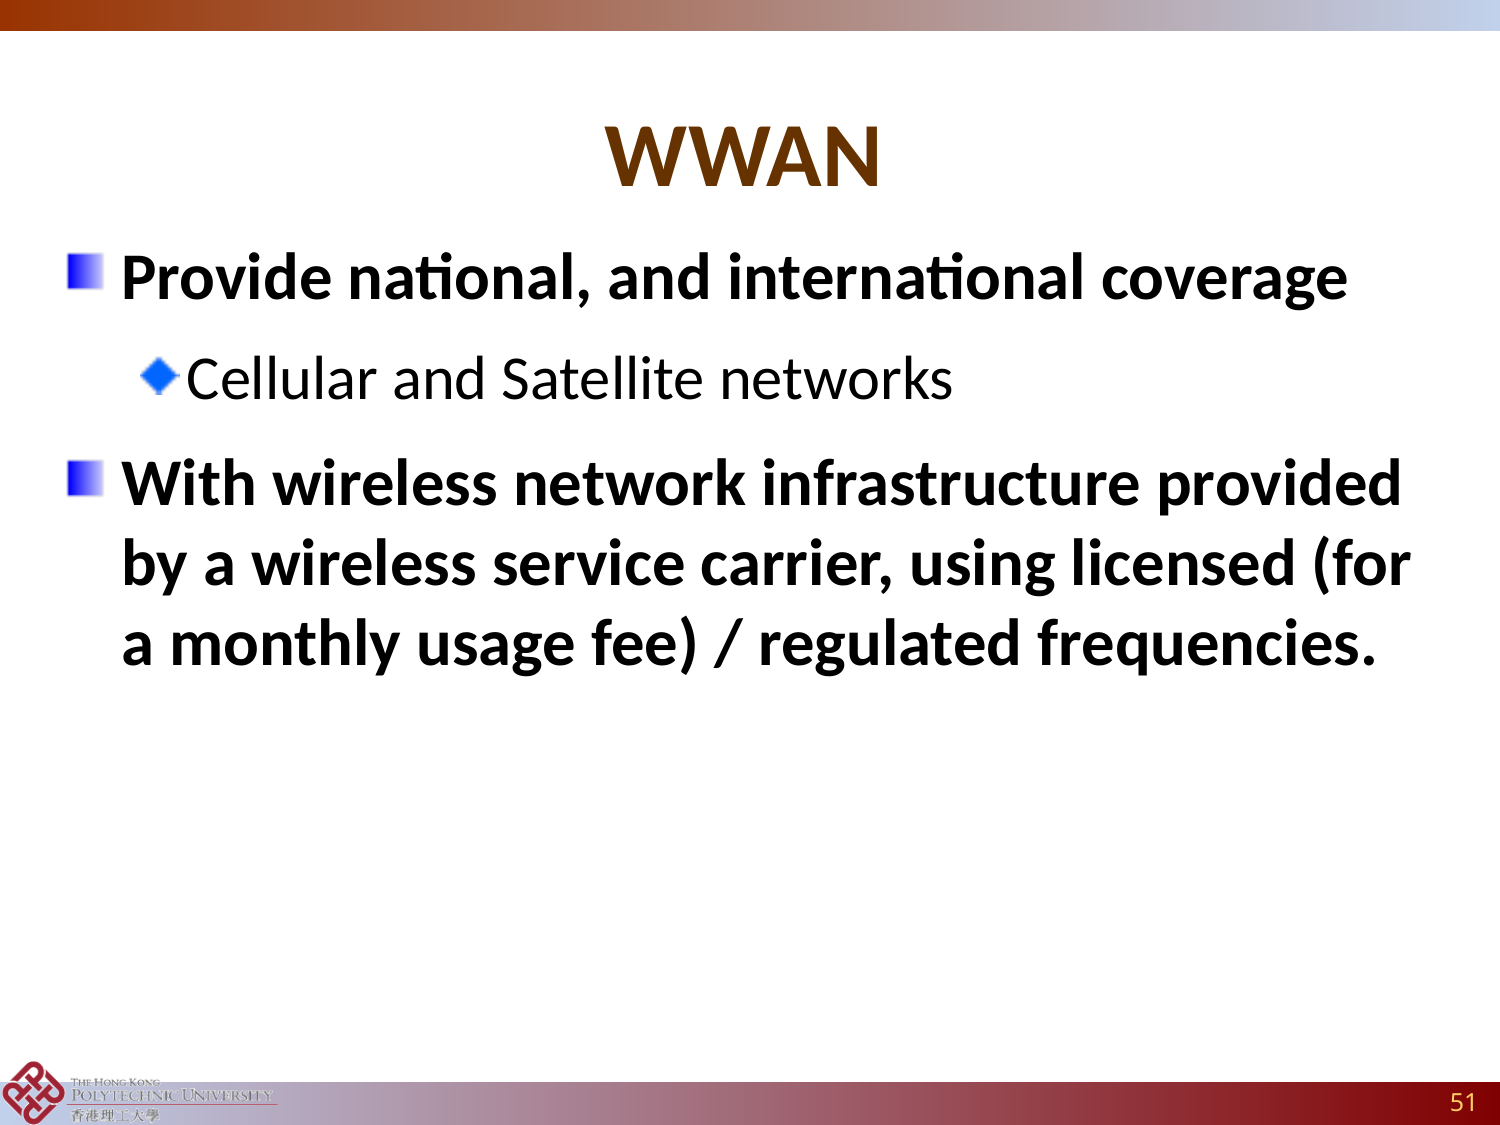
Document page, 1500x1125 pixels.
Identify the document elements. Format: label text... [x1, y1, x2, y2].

title WWAN [24, 87, 1463, 213]
picture [65, 458, 108, 501]
picture [65, 251, 108, 294]
picture [140, 355, 180, 395]
list Provide national, and international coverage Cellular and Satellite networks With wireless network infrastructure provided by a wireless service carrier, using licensed (for a monthly usage fee) / regulated frequencies. [50, 224, 1450, 938]
picture [0, 1061, 278, 1125]
